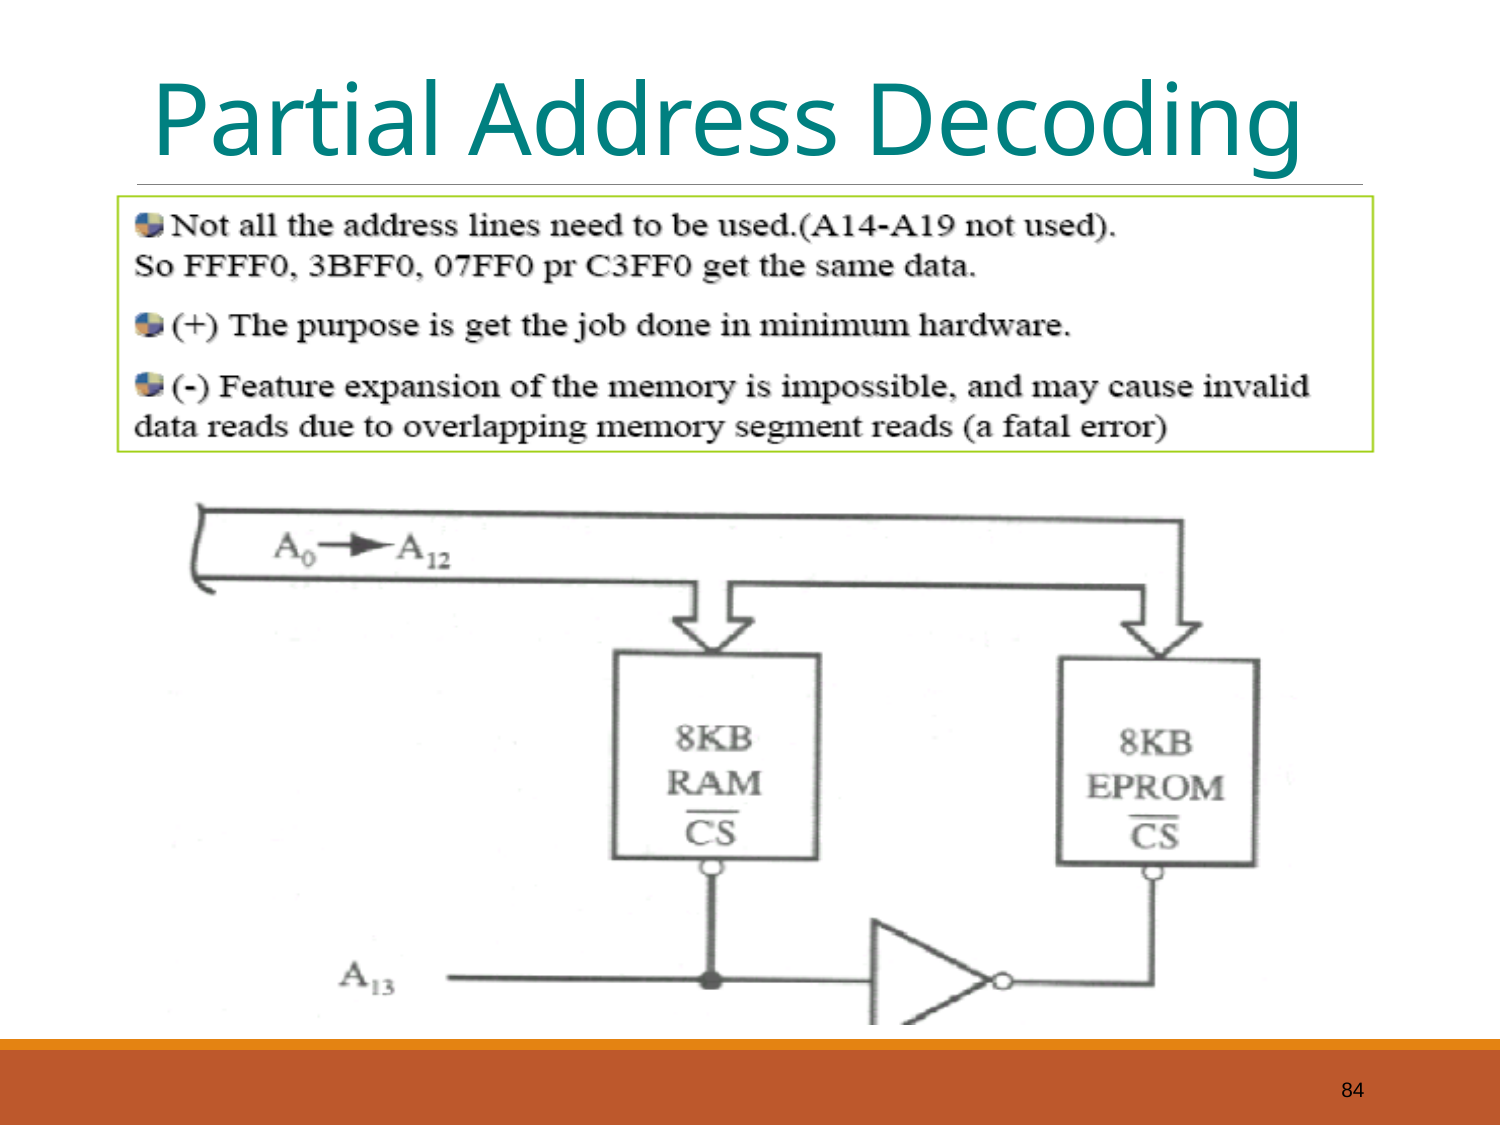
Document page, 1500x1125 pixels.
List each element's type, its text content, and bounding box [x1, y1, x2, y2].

picture [86, 186, 1414, 1025]
title Partial Address Decoding [135, 47, 1373, 184]
slide_number 84 [1218, 1059, 1380, 1120]
